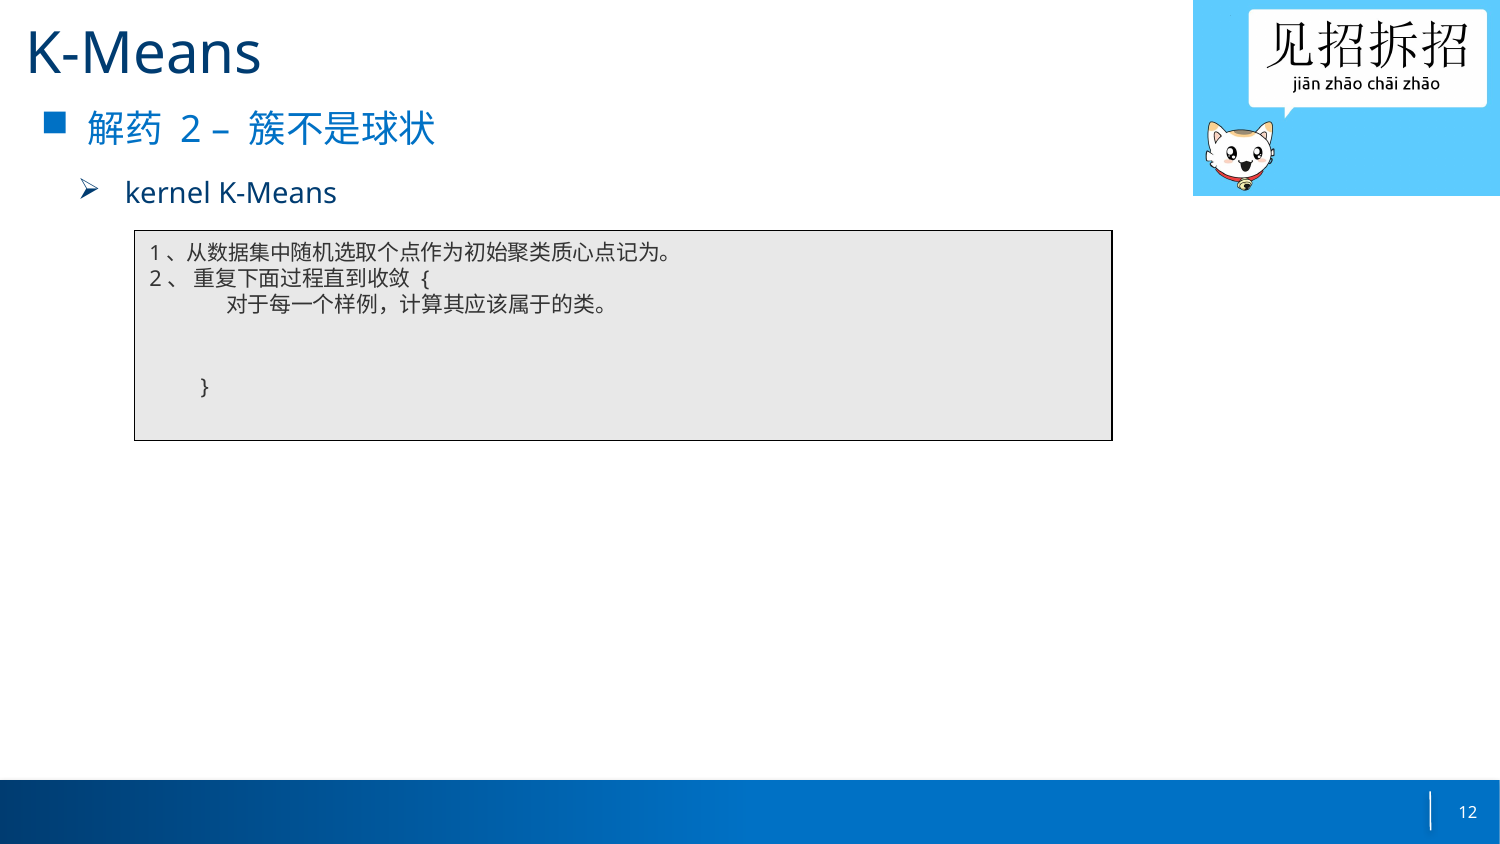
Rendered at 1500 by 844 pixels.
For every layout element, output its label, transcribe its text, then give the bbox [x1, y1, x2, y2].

slide_number 12 [1127, 791, 1478, 837]
picture [1192, 0, 1500, 196]
title K-Means [25, 15, 1187, 98]
text_box 解药 2 – 簇不是球状 kernel K-Means [26, 97, 1376, 767]
